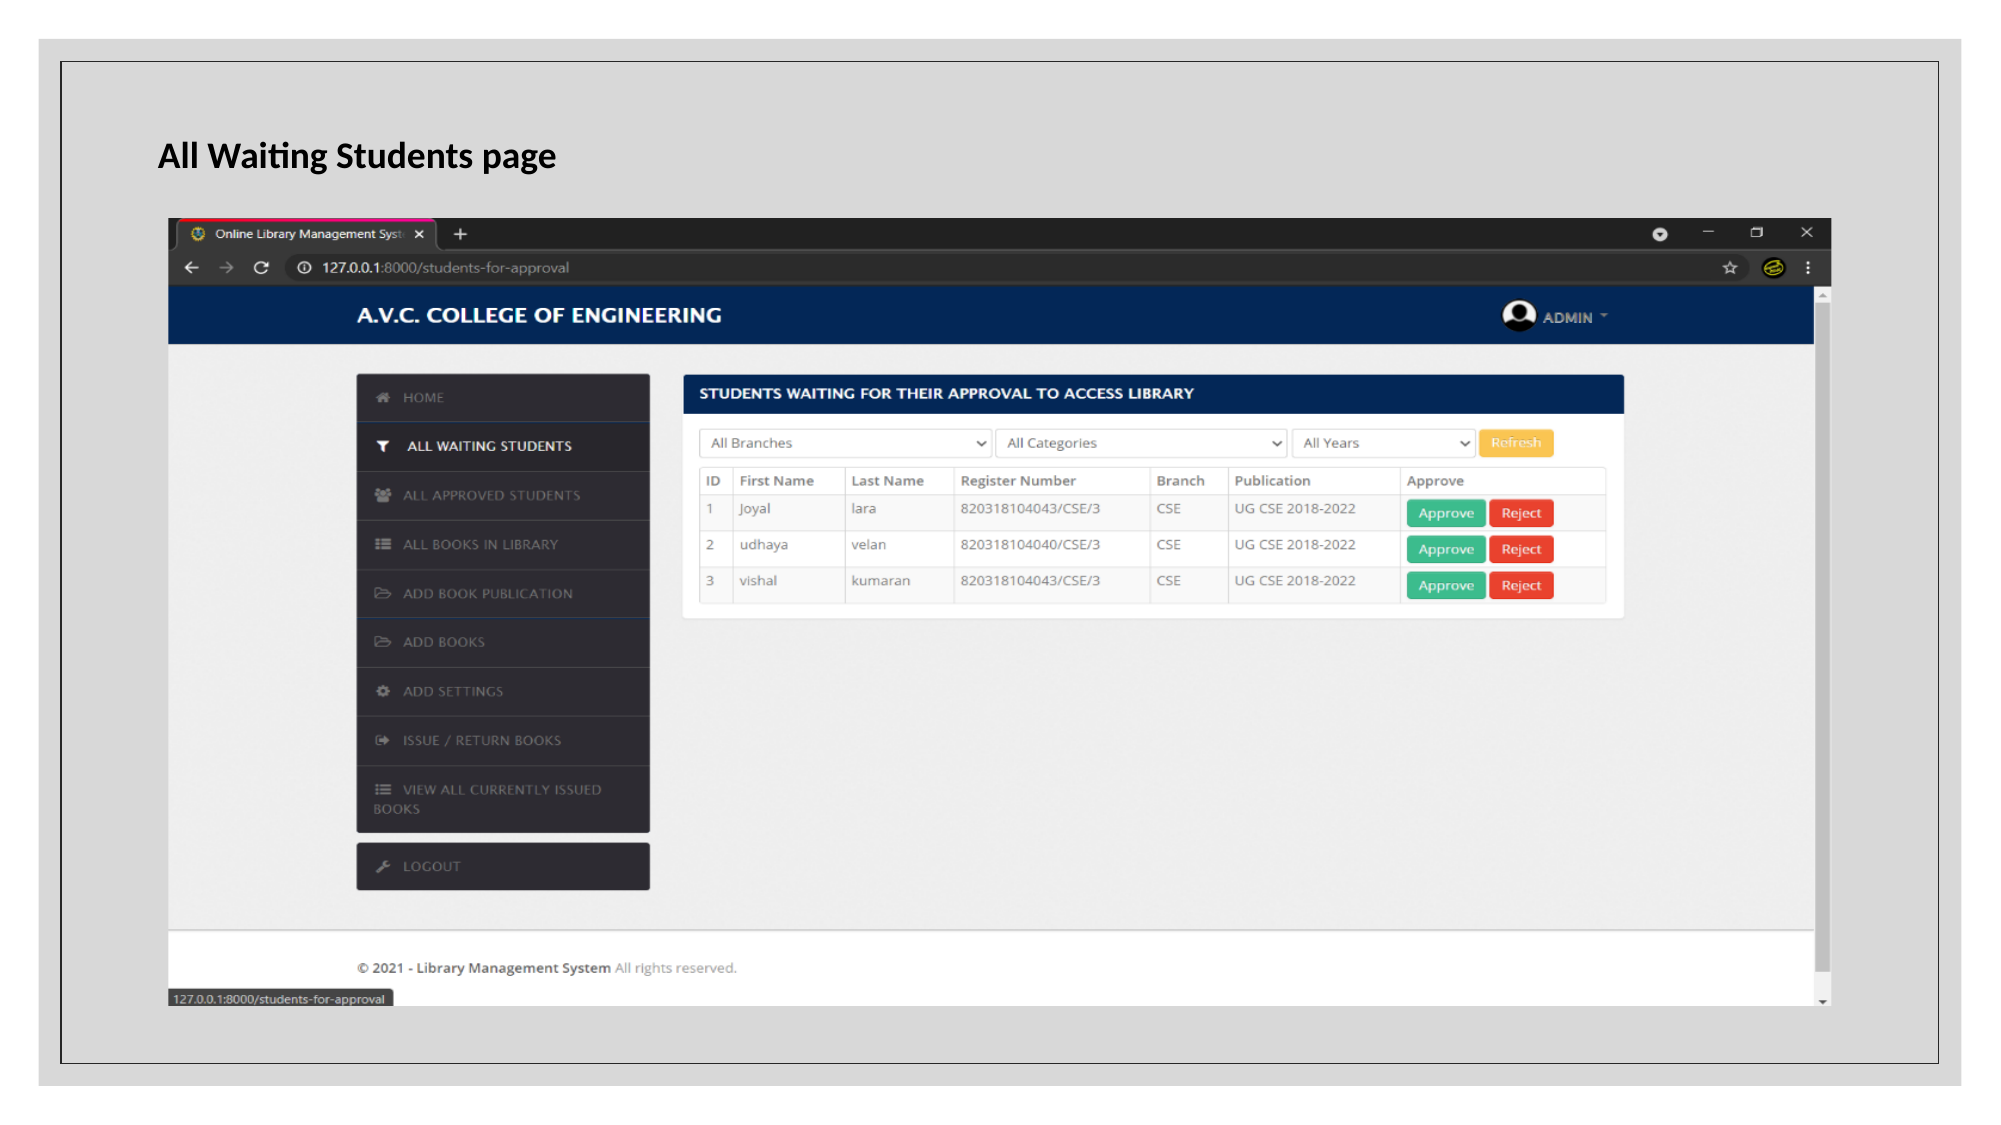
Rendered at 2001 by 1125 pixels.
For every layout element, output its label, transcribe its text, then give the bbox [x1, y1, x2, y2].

picture [168, 218, 1832, 1006]
list All Waiting Students page [142, 119, 1905, 1001]
